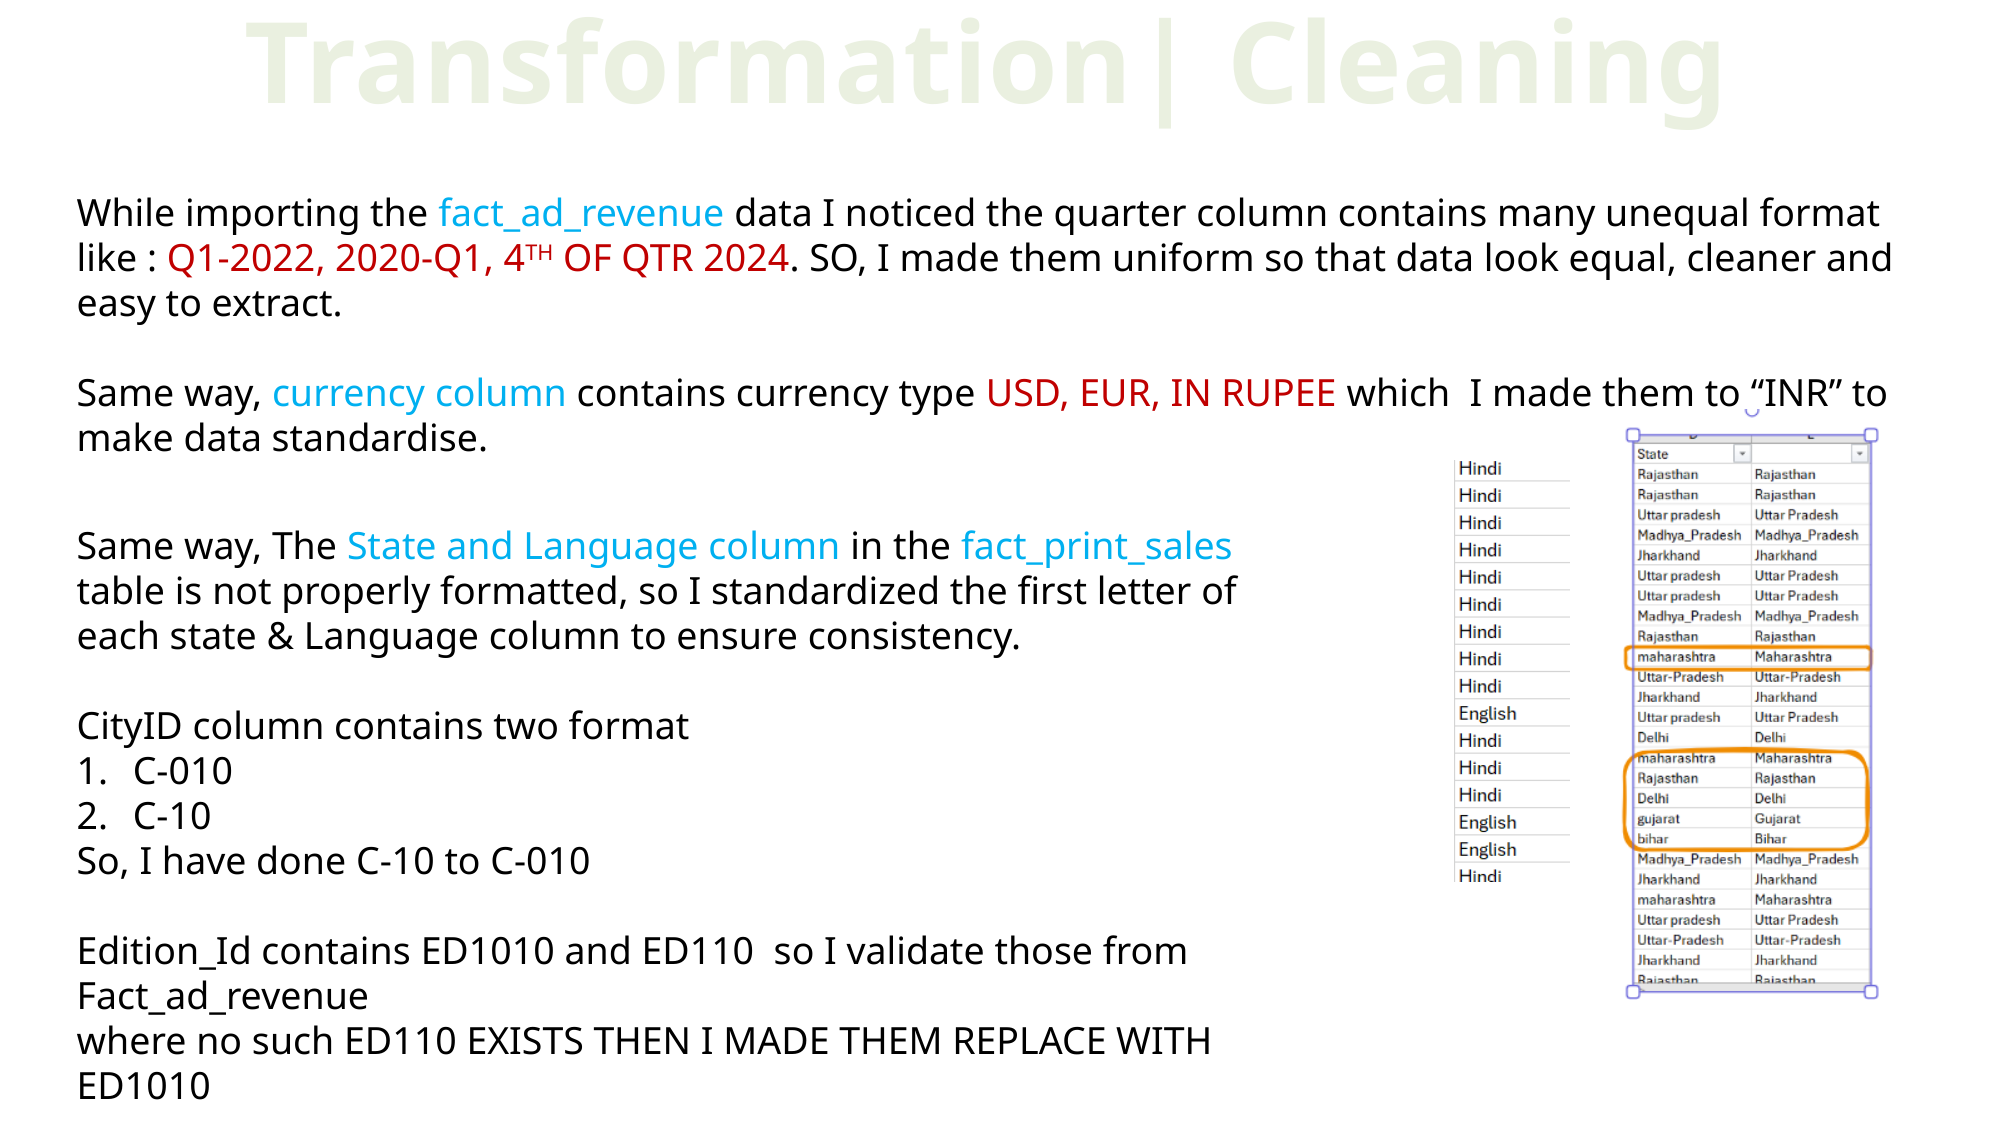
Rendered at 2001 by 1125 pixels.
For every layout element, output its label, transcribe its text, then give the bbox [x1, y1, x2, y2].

text_box While importing the fact_ad_revenue data I noticed the quarter column contains many unequal format like : Q1-2022, 2020-Q1, 4TH OF QTR 2024. SO, I made them uniform so that data look equal, cleaner and easy to extract. Same way, currency column contains currency type USD, EUR, IN RUPEE which I made them to “INR” to make data standardise. [61, 181, 1983, 557]
text_box Same way, The State and Language column in the fact_print_sales table is not properly formatted, so I standardized the first letter of each state & Language column to ensure consistency. CityID column contains two format C-010 C-10 So, I have done C-10 to C-010 Edition_Id contains ED1010 and ED110 so I validate those from Fact_ad_revenue where no such ED110 EXISTS THEN I MADE THEM REPLACE WITH ED1010 [61, 514, 1340, 1125]
picture [1607, 409, 1906, 1005]
text_box Transformation| Cleaning [145, 0, 1830, 134]
picture [1454, 460, 1571, 882]
